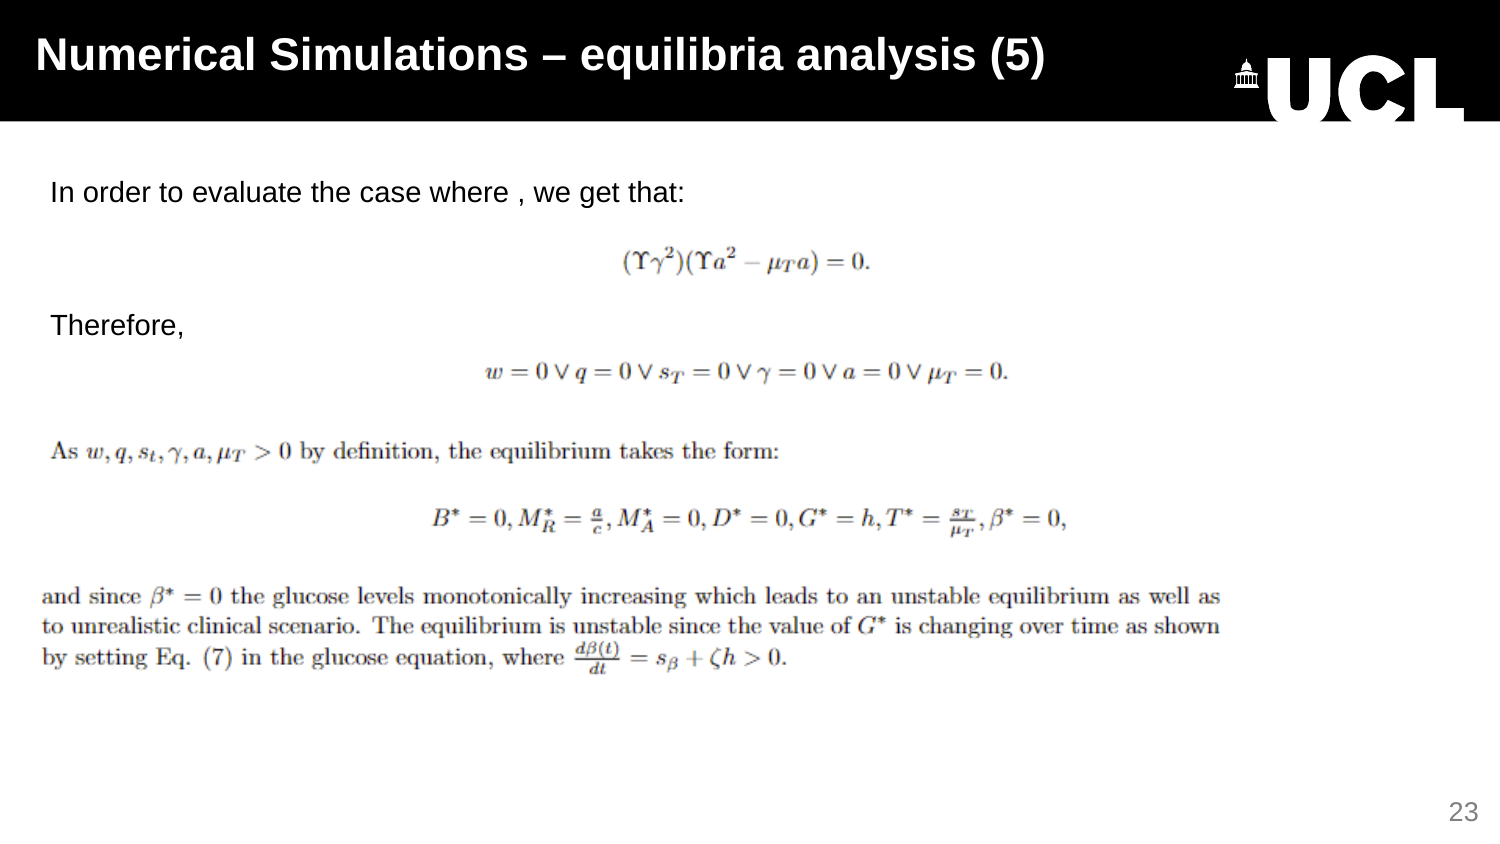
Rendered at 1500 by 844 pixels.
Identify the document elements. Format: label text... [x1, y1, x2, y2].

list Numerical Simulations – equilibria analysis (5) [35, 35, 1141, 84]
picture [427, 496, 1073, 542]
picture [612, 235, 887, 285]
picture [476, 349, 1024, 396]
picture [47, 432, 786, 470]
slide_number 23 [1403, 779, 1494, 844]
picture [1234, 58, 1259, 88]
picture [35, 570, 1242, 680]
text_box Therefore, [35, 299, 1447, 349]
